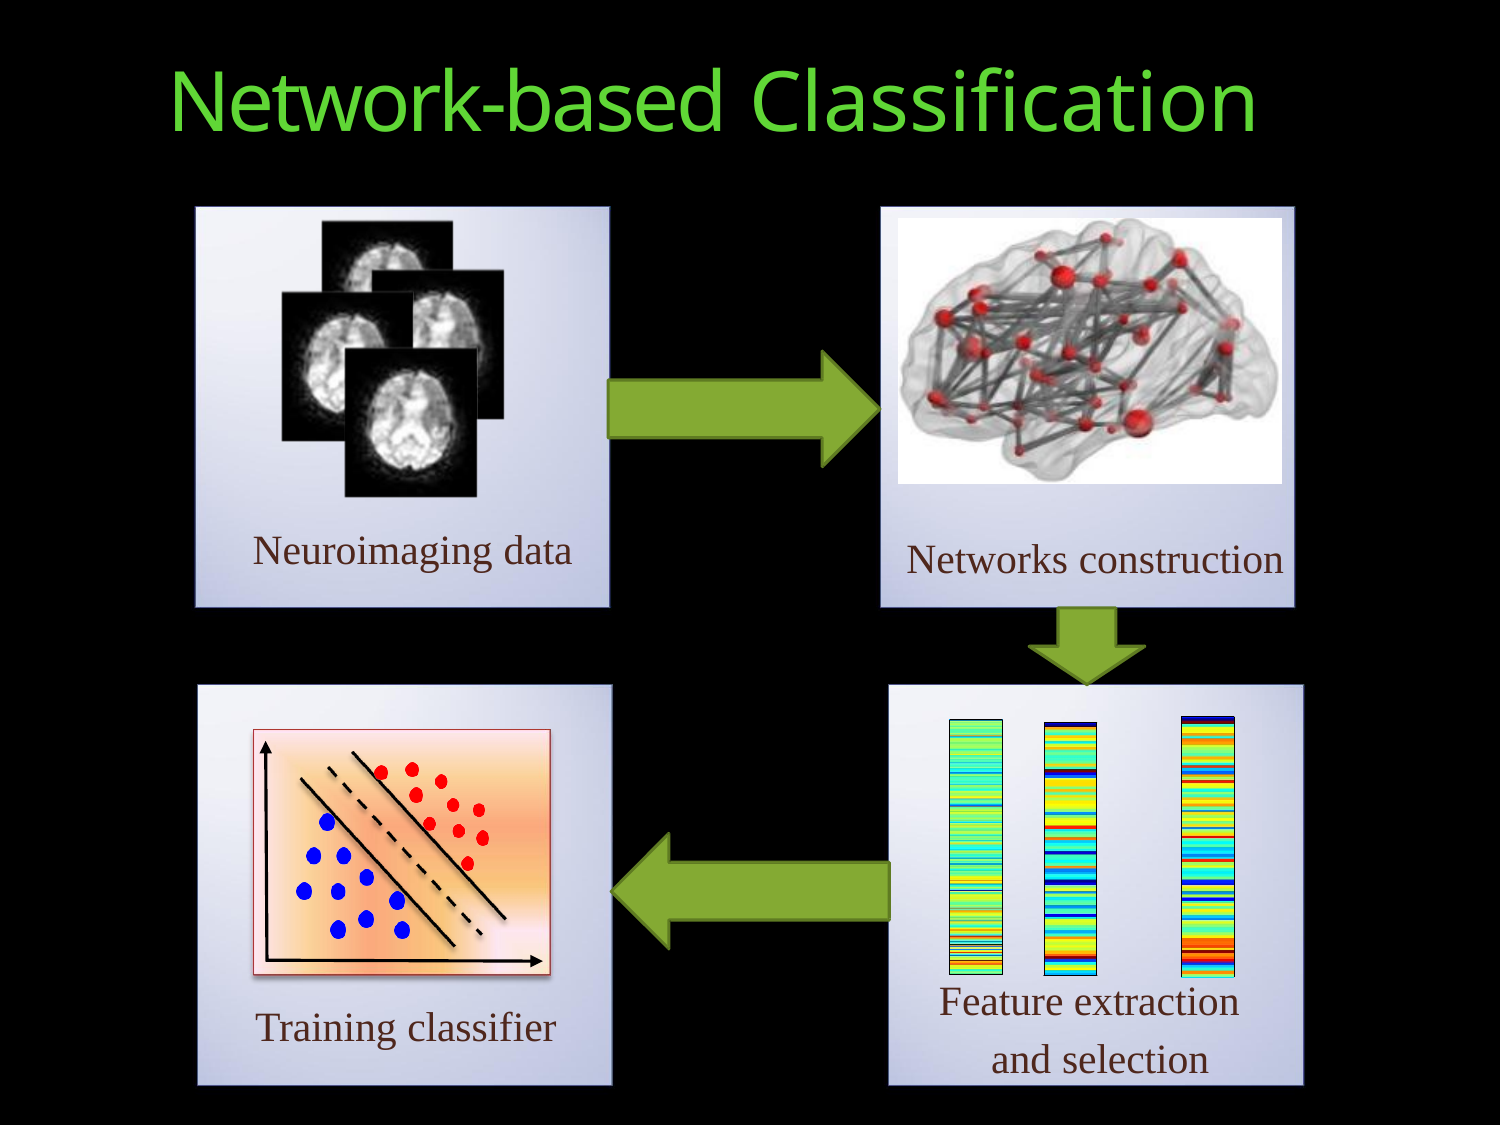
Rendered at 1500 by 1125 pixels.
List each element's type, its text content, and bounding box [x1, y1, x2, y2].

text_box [898, 218, 1282, 978]
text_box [184, 200, 1313, 1099]
title Network-based Classification [143, 46, 1357, 237]
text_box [243, 349, 1147, 989]
